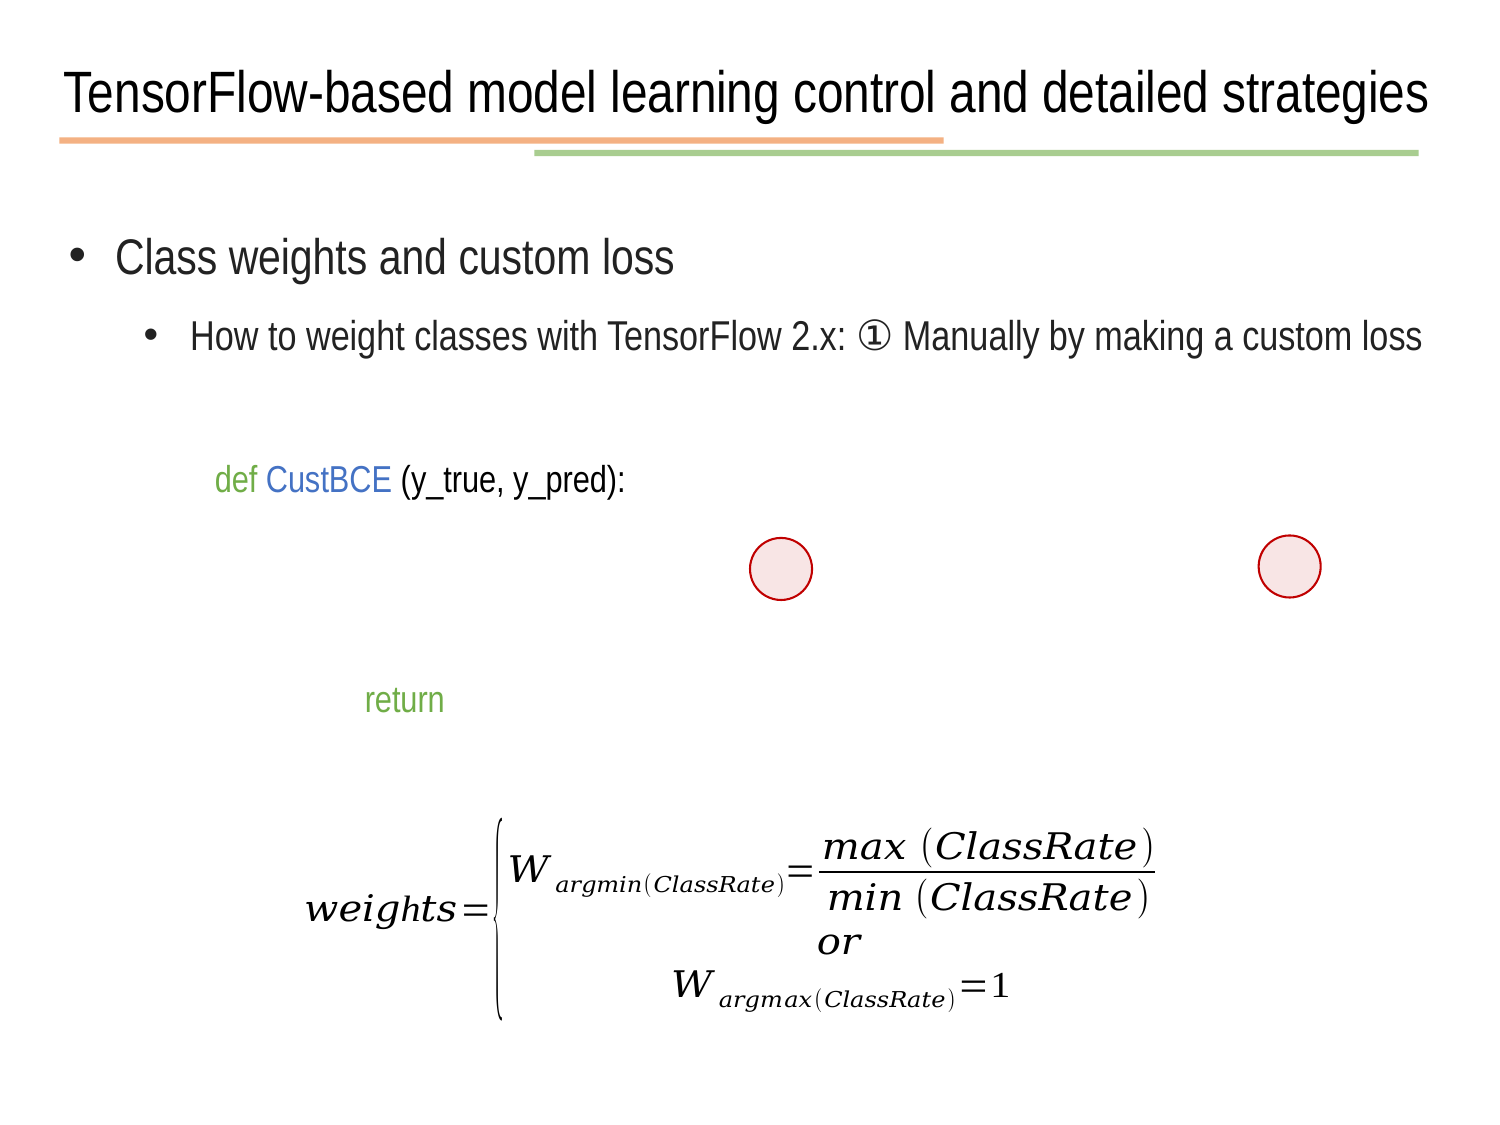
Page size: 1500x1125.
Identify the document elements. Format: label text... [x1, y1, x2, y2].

text_box [1257, 534, 1322, 599]
text_box TensorFlow-based model learning control and detailed strategies [49, 11, 1451, 132]
text_box [748, 536, 814, 602]
text_box Class weights and custom loss How to weight classes with TensorFlow 2.x: ① Manually by making a custom loss [53, 186, 1481, 442]
